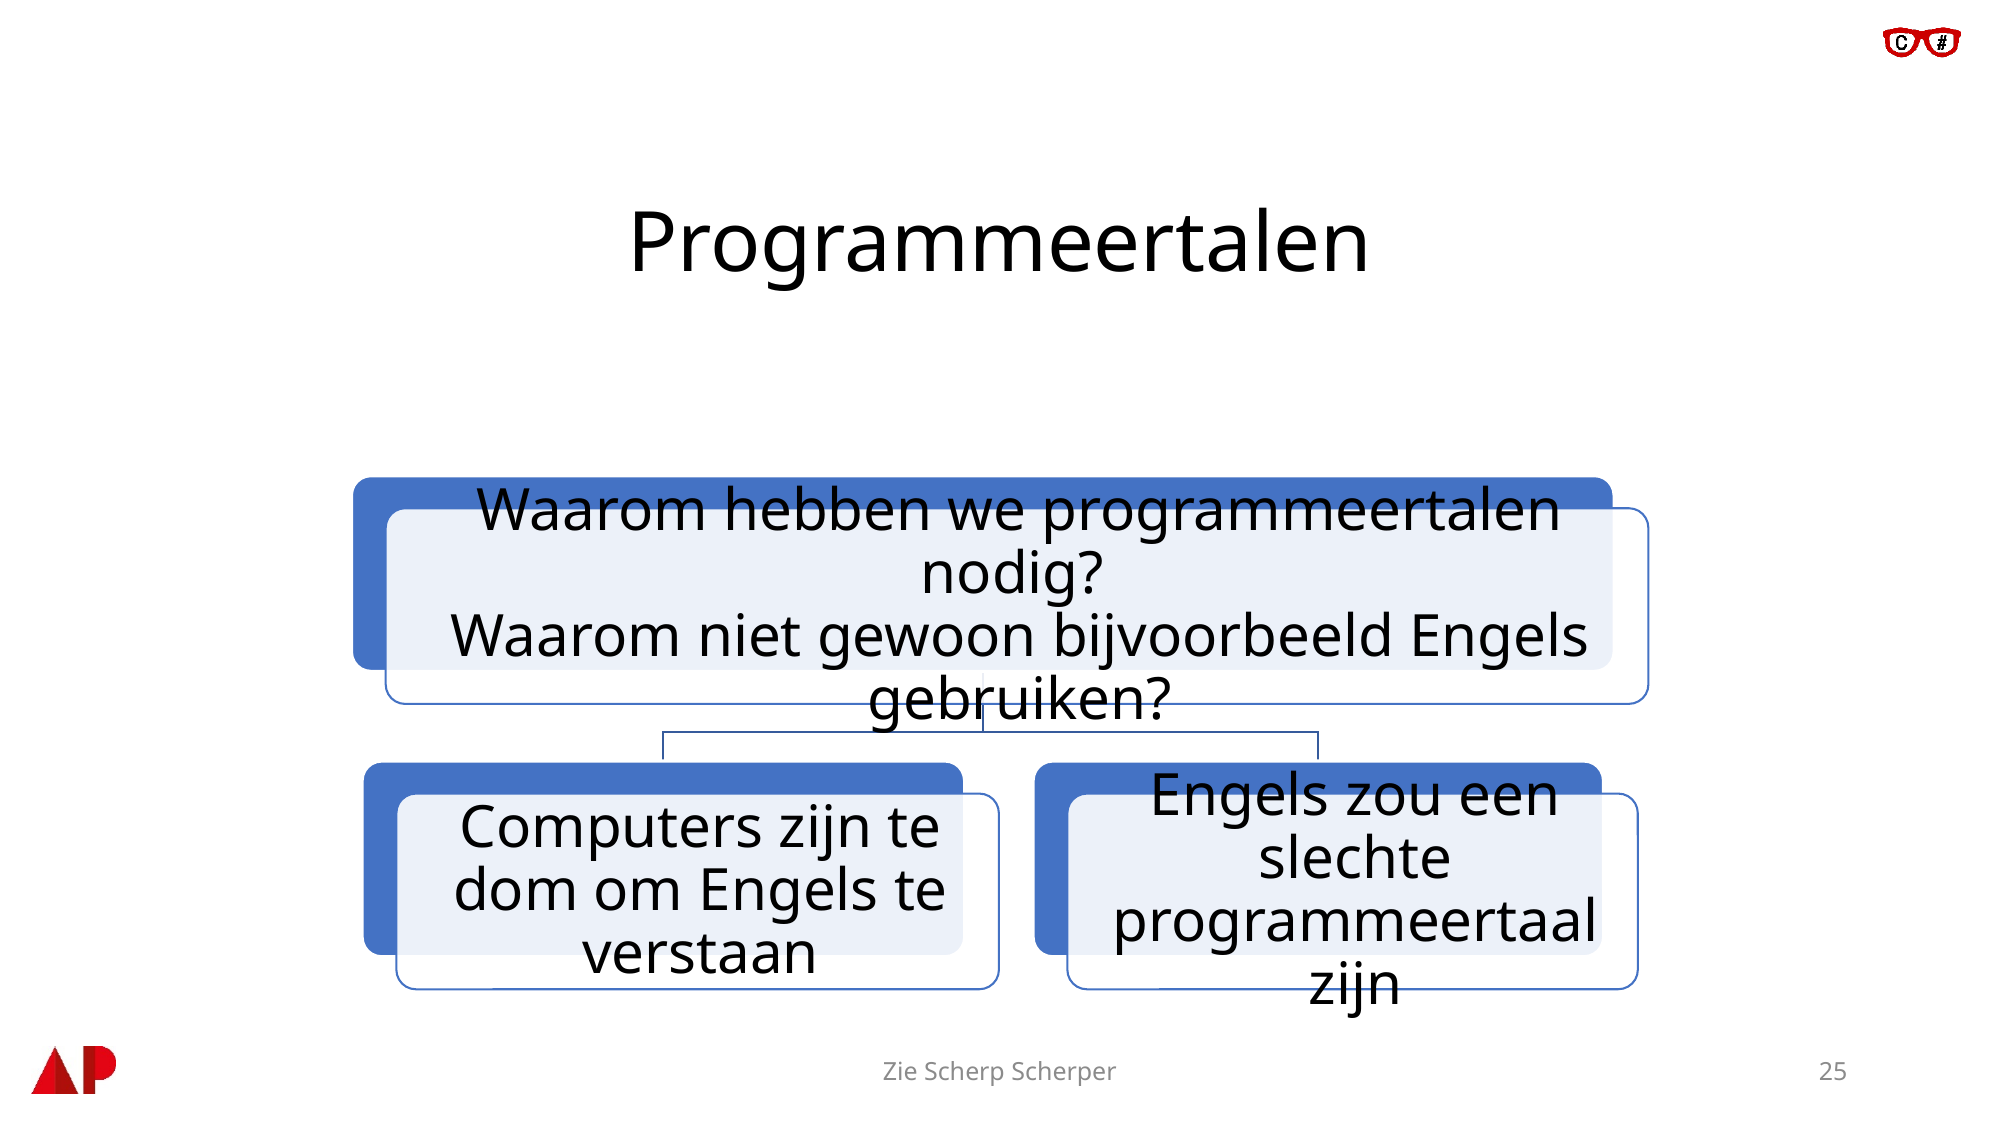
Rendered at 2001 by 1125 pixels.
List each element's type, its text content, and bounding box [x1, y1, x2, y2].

slide_number 25 [1412, 1042, 1863, 1103]
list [169, 475, 1830, 990]
picture [31, 1046, 116, 1094]
picture [1879, 0, 1964, 85]
footer Zie Scherp Scherper [662, 1042, 1338, 1103]
title Programmeertalen [193, 135, 1807, 353]
